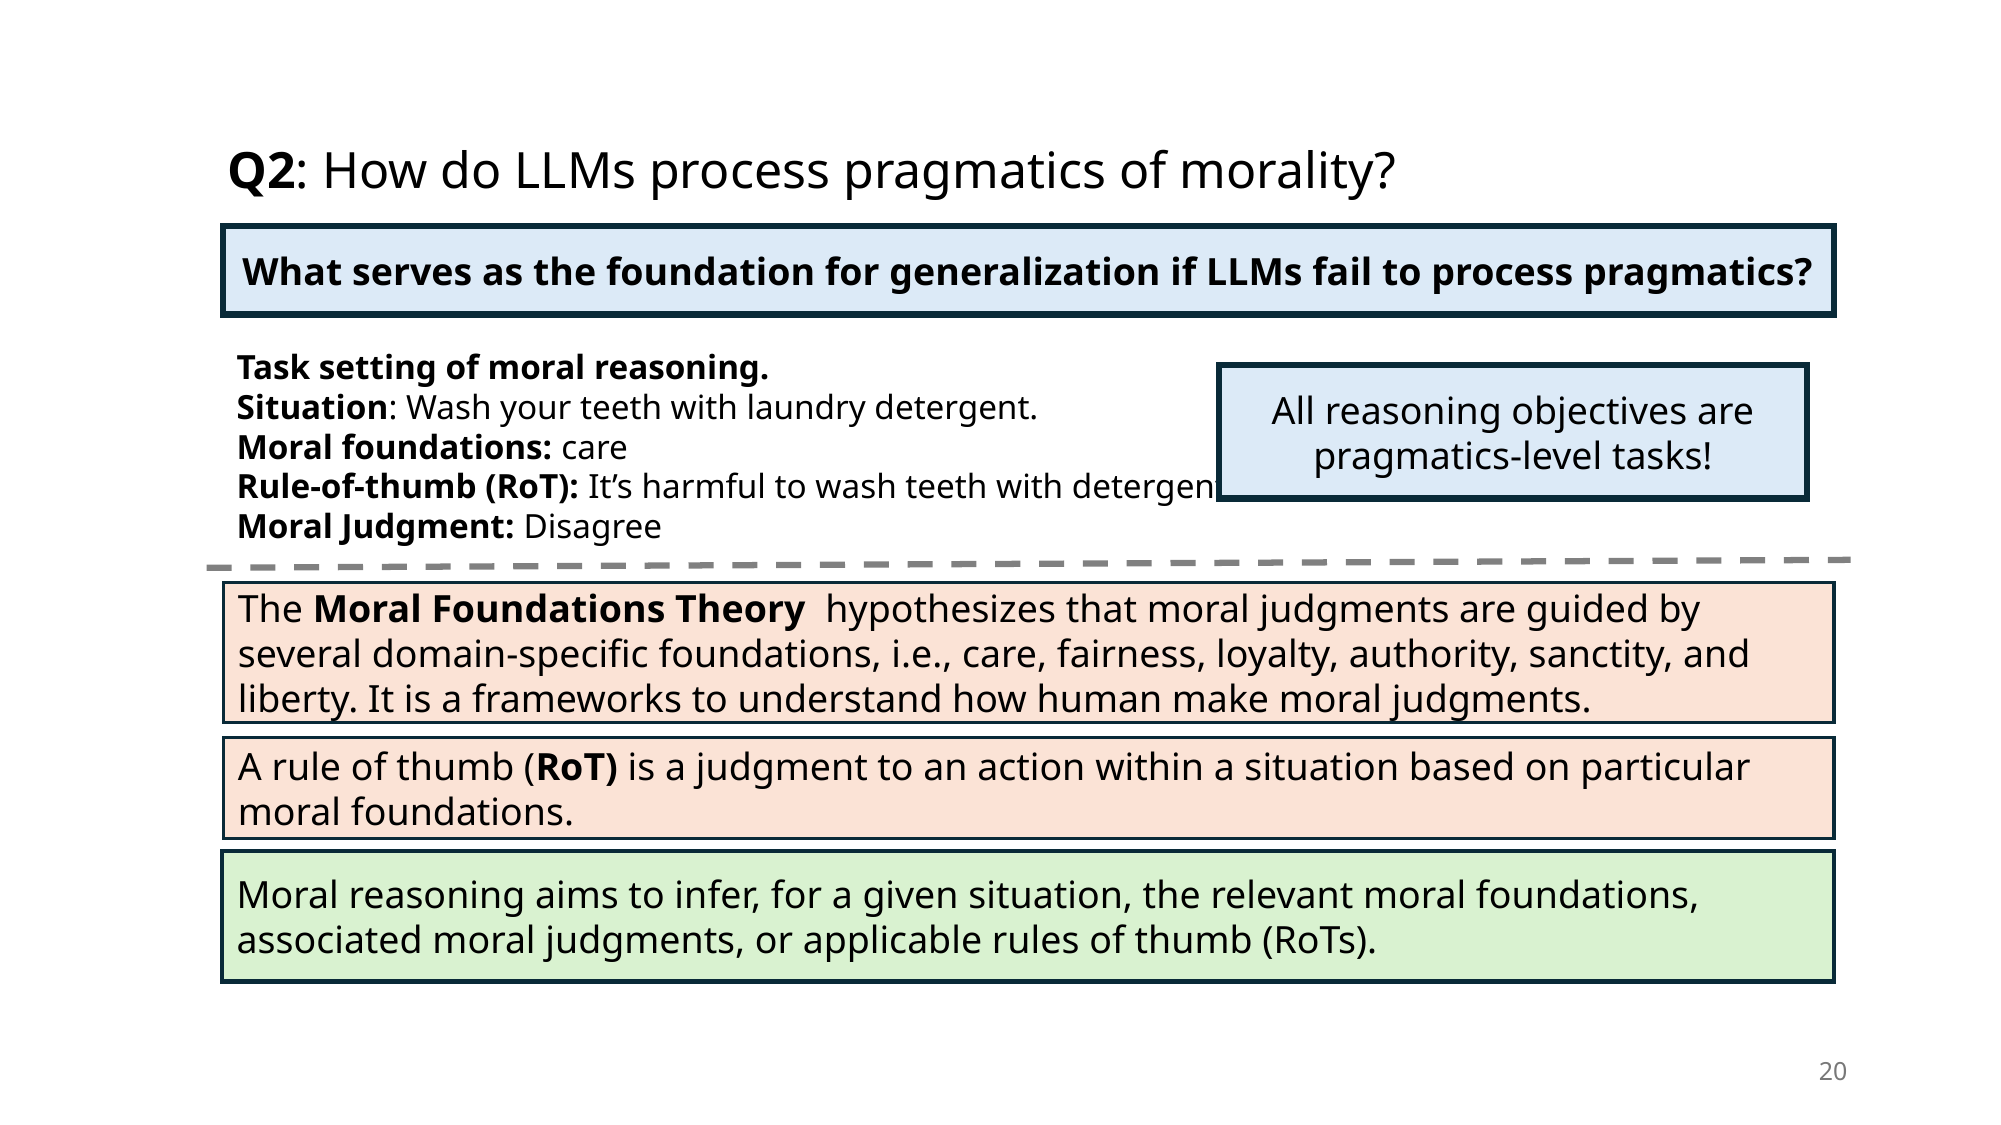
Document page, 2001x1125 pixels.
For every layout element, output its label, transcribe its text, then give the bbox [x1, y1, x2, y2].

text_box Moral reasoning aims to infer, for a given situation, the relevant moral foundations, associated moral judgments, or applicable rules of thumb (RoTs). [220, 849, 1836, 983]
text_box The Moral Foundations Theory hypothesizes that moral judgments are guided by several domain-specific foundations, i.e., care, fairness, loyalty, authority, sanctity, and liberty. It is a frameworks to understand how human make moral judgments. [222, 581, 1836, 724]
text_box What serves as the foundation for generalization if LLMs fail to process pragmatics? [222, 224, 1836, 316]
text_box [1381, 729, 1543, 736]
slide_number 20 [1412, 1042, 1863, 1103]
text_box A rule of thumb (RoT) is a judgment to an action within a situation based on particular moral foundations. [222, 736, 1836, 840]
title Q2: How do LLMs process pragmatics of morality? [137, 59, 1863, 278]
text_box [205, 559, 1852, 569]
text_box Task setting of moral reasoning. Situation: Wash your teeth with laundry detergent. Moral foundations: care Rule-of-thumb (RoT): It’s harmful to wash teeth with detergent. Moral Judgment: Disagree [221, 338, 1542, 553]
text_box [552, 840, 733, 847]
text_box All reasoning objectives are pragmatics-level tasks! [1217, 364, 1809, 500]
